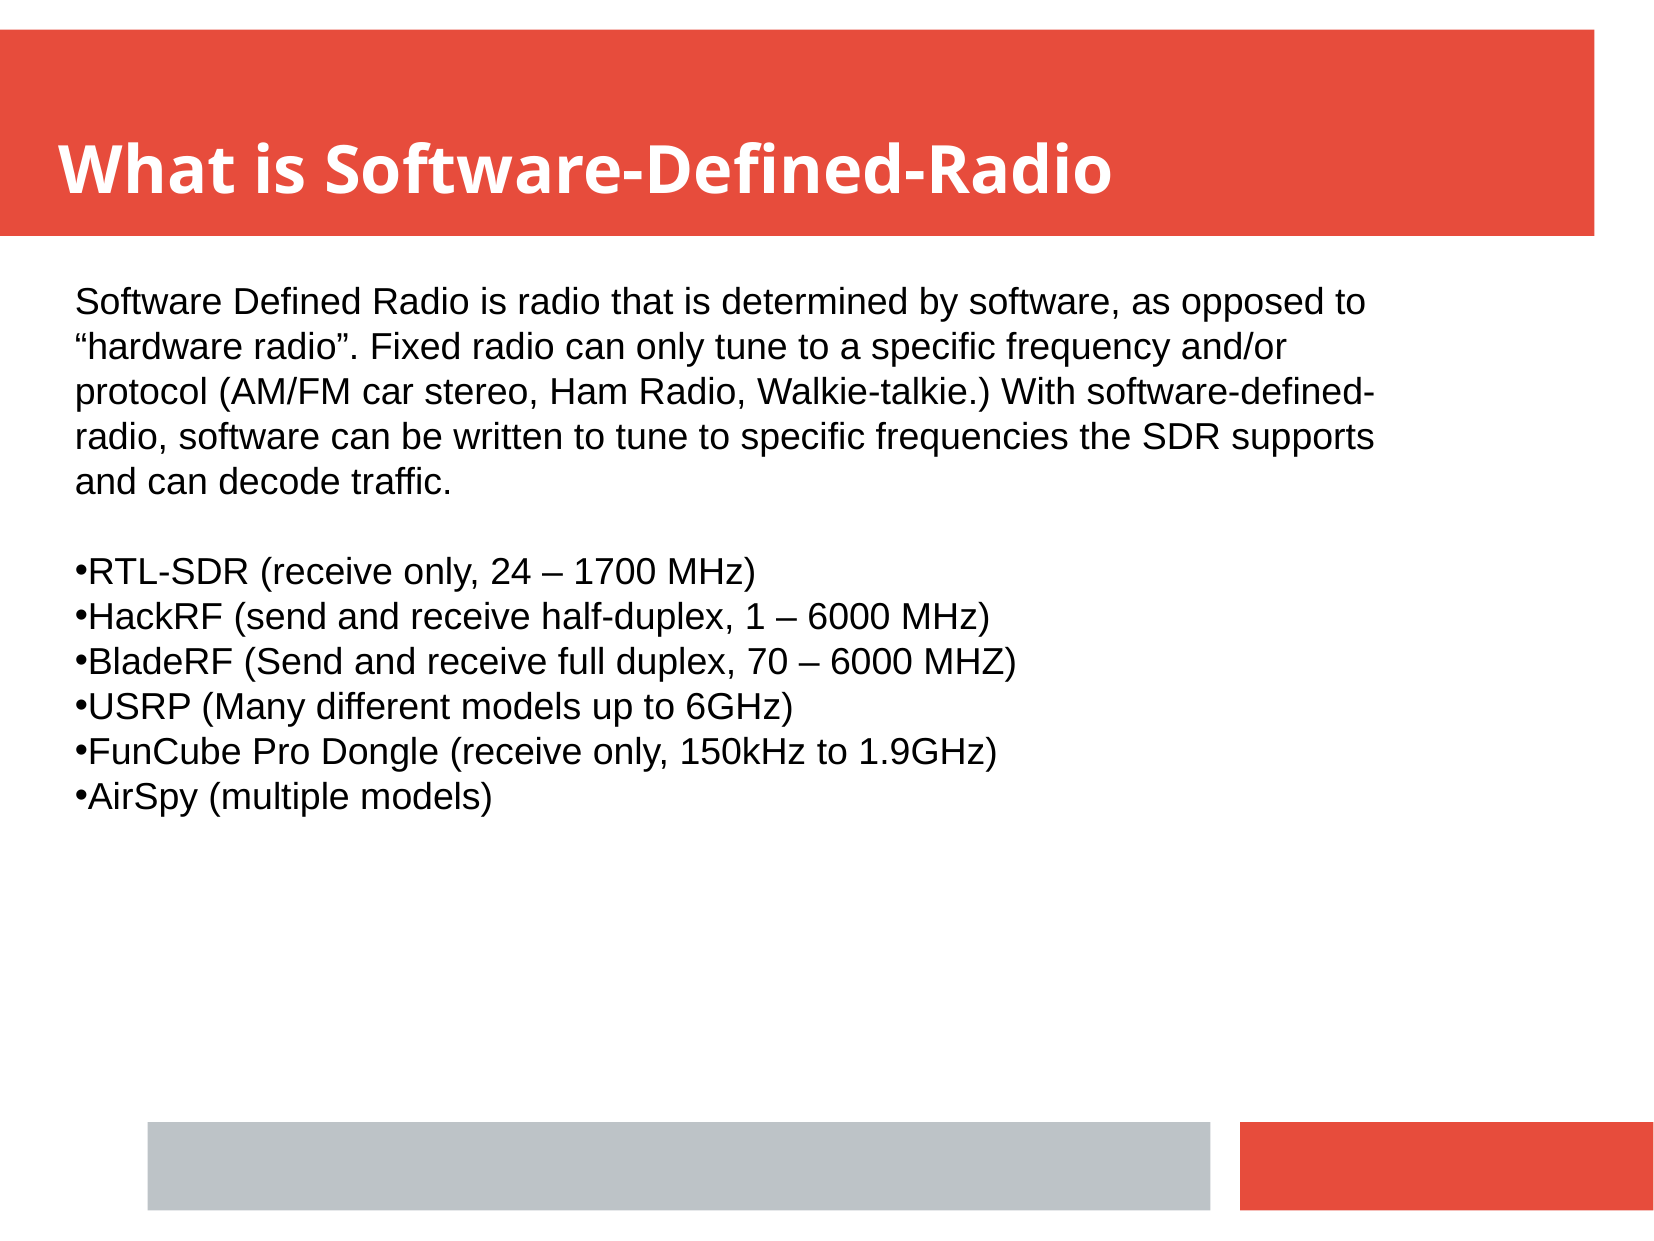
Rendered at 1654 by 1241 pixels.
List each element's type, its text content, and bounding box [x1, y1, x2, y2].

text_box [59, 324, 1565, 1093]
text_box What is Software-Defined-Radio [59, 59, 1595, 207]
text_box Software Defined Radio is radio that is determined by software, as opposed to “hardware radio”. Fixed radio can only tune to a specific frequency and/or protocol (AM/FM car stereo, Ham Radio, Walkie-talkie.) With software-defined-radio, software can be written to tune to specific frequencies the SDR supports and can decode traffic. RTL-SDR (receive only, 24 – 1700 MHz) HackRF (send and receive half-duplex, 1 – 6000 MHz) BladeRF (Send and receive full duplex, 70 – 6000 MHZ) USRP (Many different models up to 6GHz) FunCube Pro Dongle (receive only, 150kHz to 1.9GHz) AirSpy (multiple models) [59, 269, 1410, 1070]
